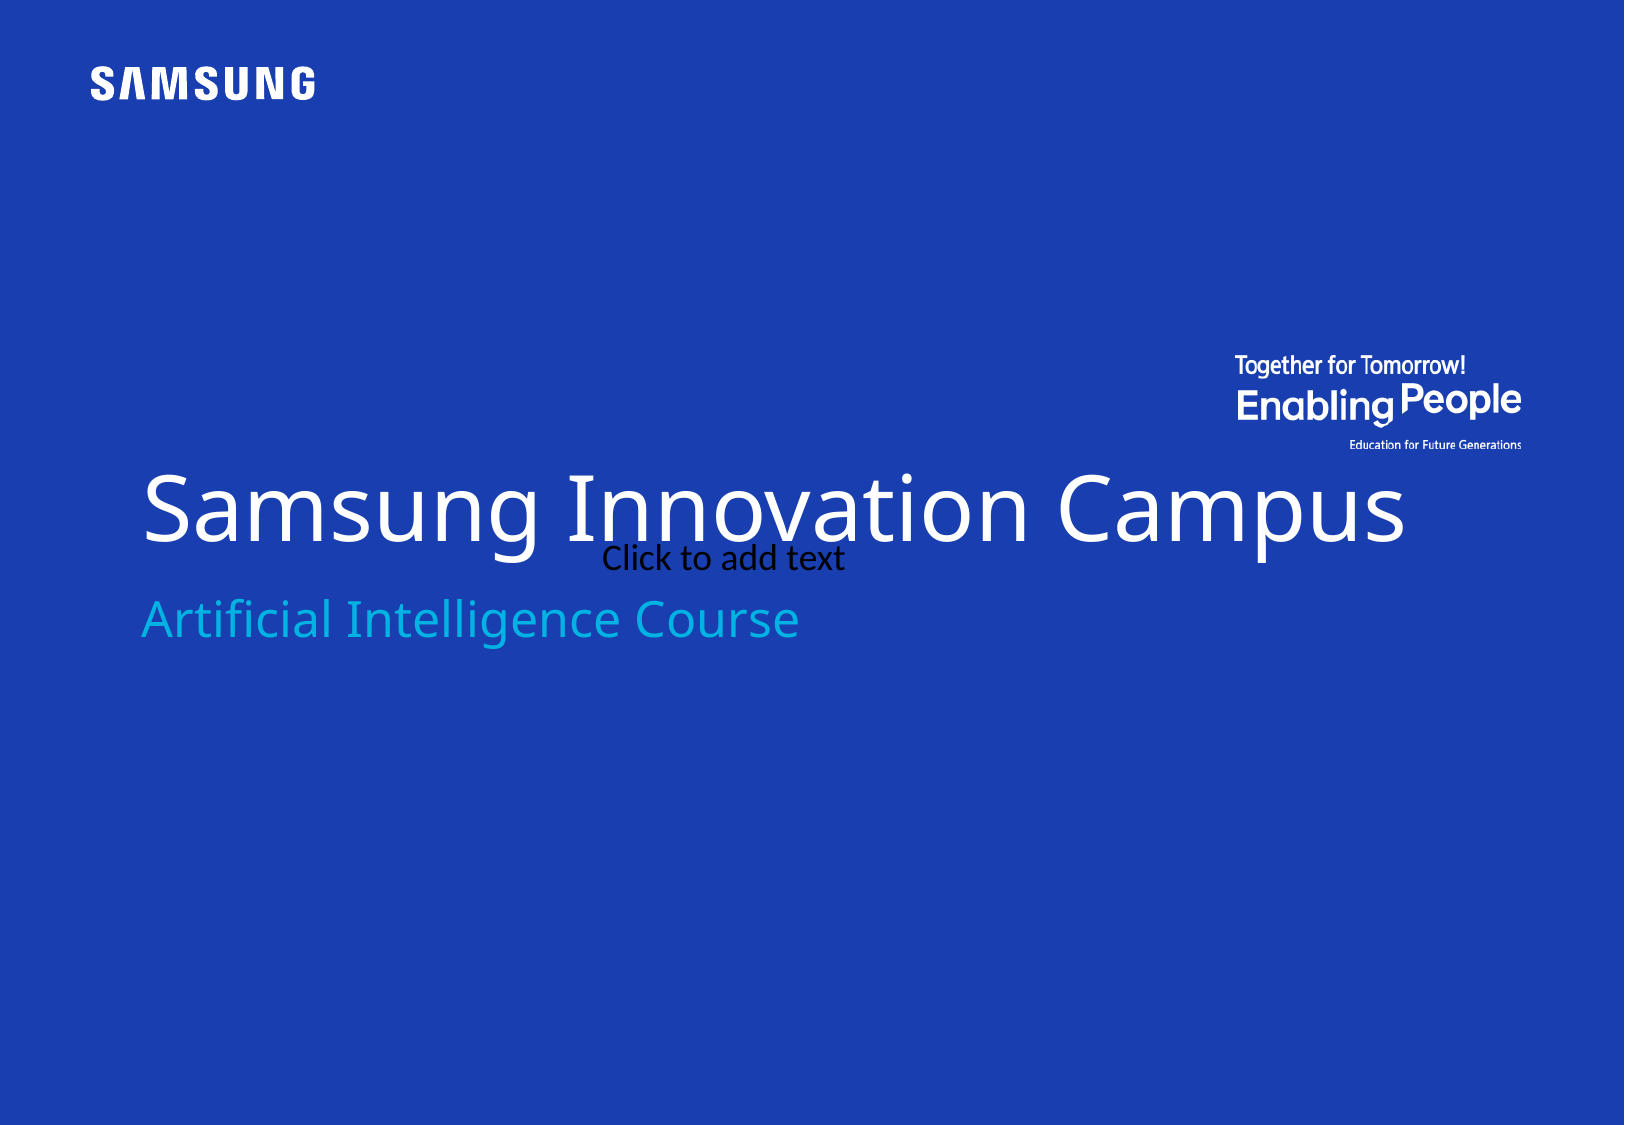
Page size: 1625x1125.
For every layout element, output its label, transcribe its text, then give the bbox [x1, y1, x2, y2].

text_box [291, 66, 315, 101]
text_box [151, 67, 188, 100]
text_box [194, 66, 218, 101]
text_box [256, 67, 284, 100]
picture [1235, 355, 1521, 449]
text_box Samsung Innovation Campus [141, 449, 1566, 561]
text_box [91, 66, 115, 101]
text_box [119, 67, 146, 100]
text_box Click to add text [587, 524, 1038, 585]
text_box Artificial Intelligence Course [141, 586, 1135, 648]
text_box [225, 67, 248, 101]
